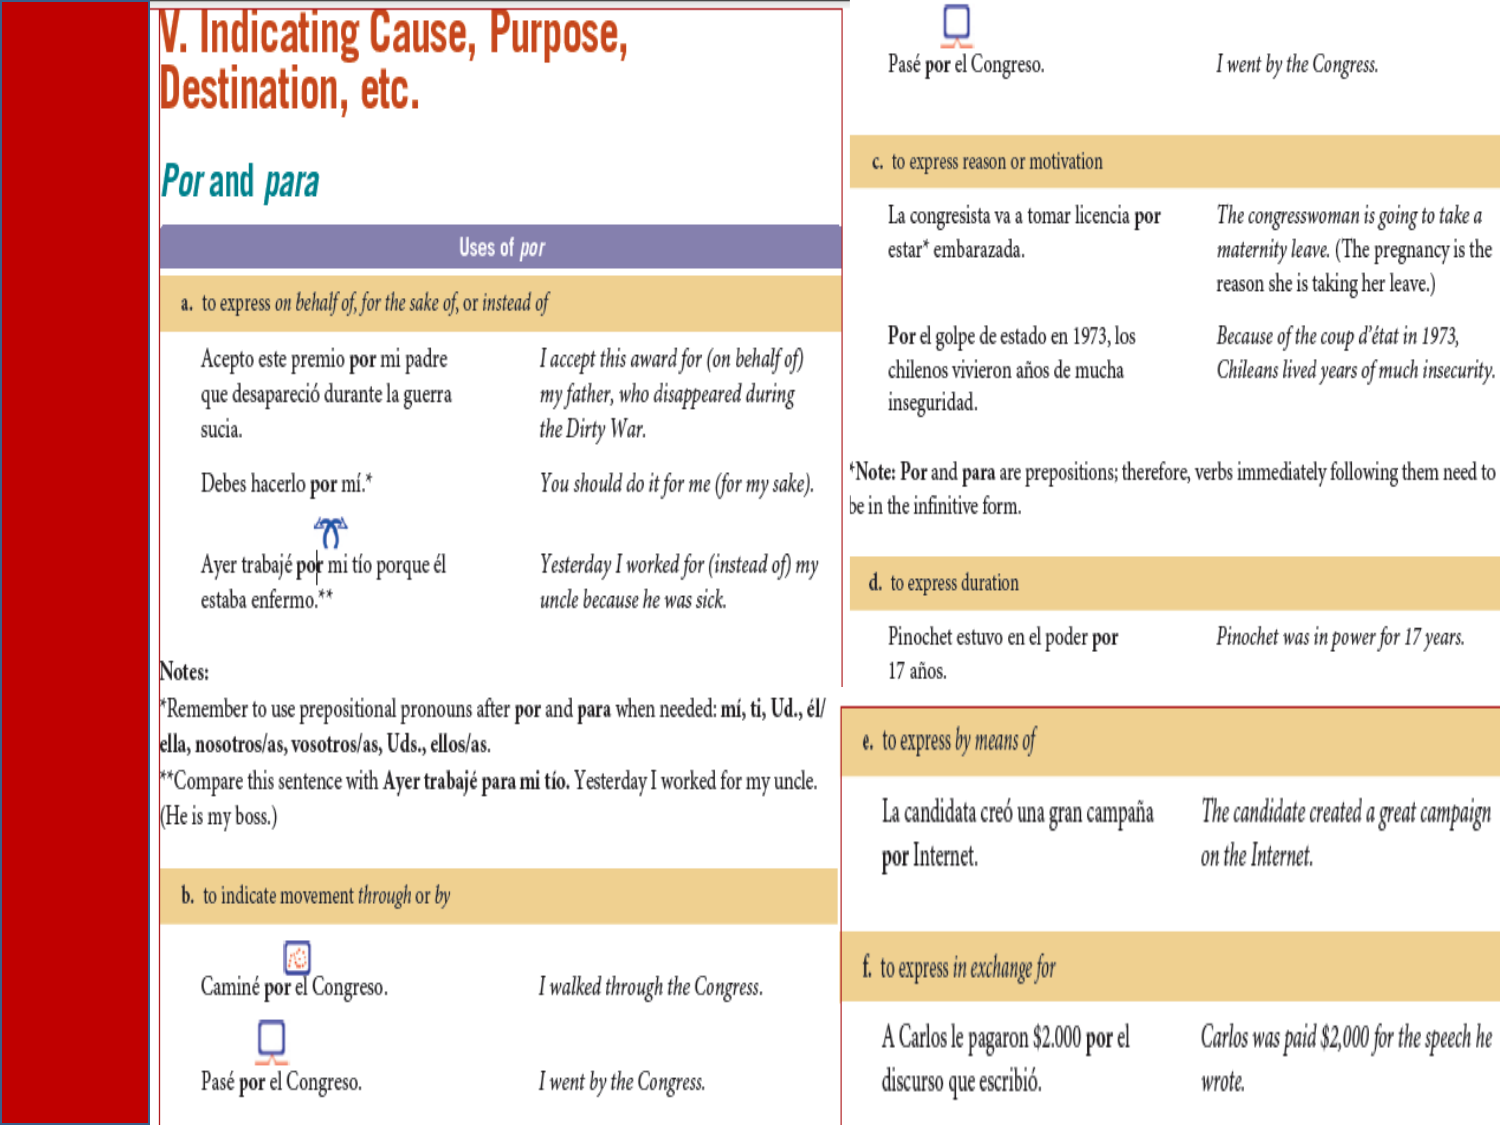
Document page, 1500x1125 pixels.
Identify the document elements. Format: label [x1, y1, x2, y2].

picture [149, 0, 1500, 1125]
text_box [0, 0, 147, 1125]
list [849, 0, 1500, 686]
